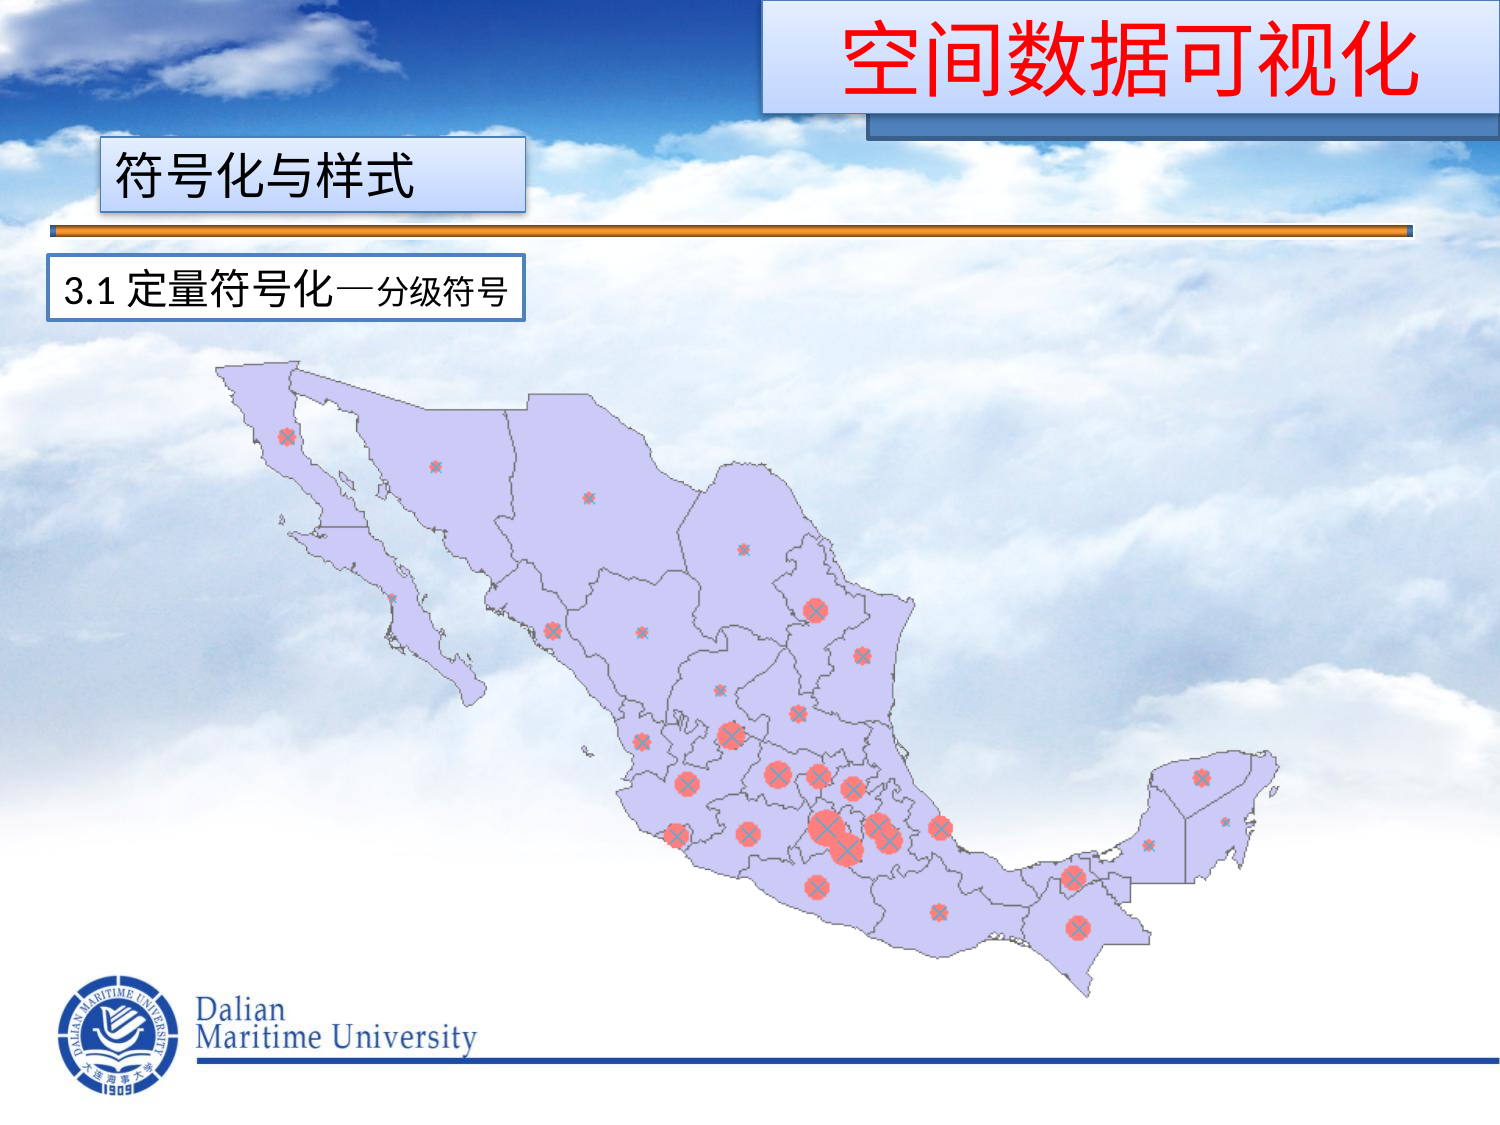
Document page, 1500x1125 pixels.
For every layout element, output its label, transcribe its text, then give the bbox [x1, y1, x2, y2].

picture [0, 0, 1500, 1125]
text_box 空间数据可视化 [761, 0, 1500, 114]
text_box 符号化与样式 [100, 136, 526, 213]
text_box 3.1定量符号化—分级符号 [46, 253, 526, 322]
